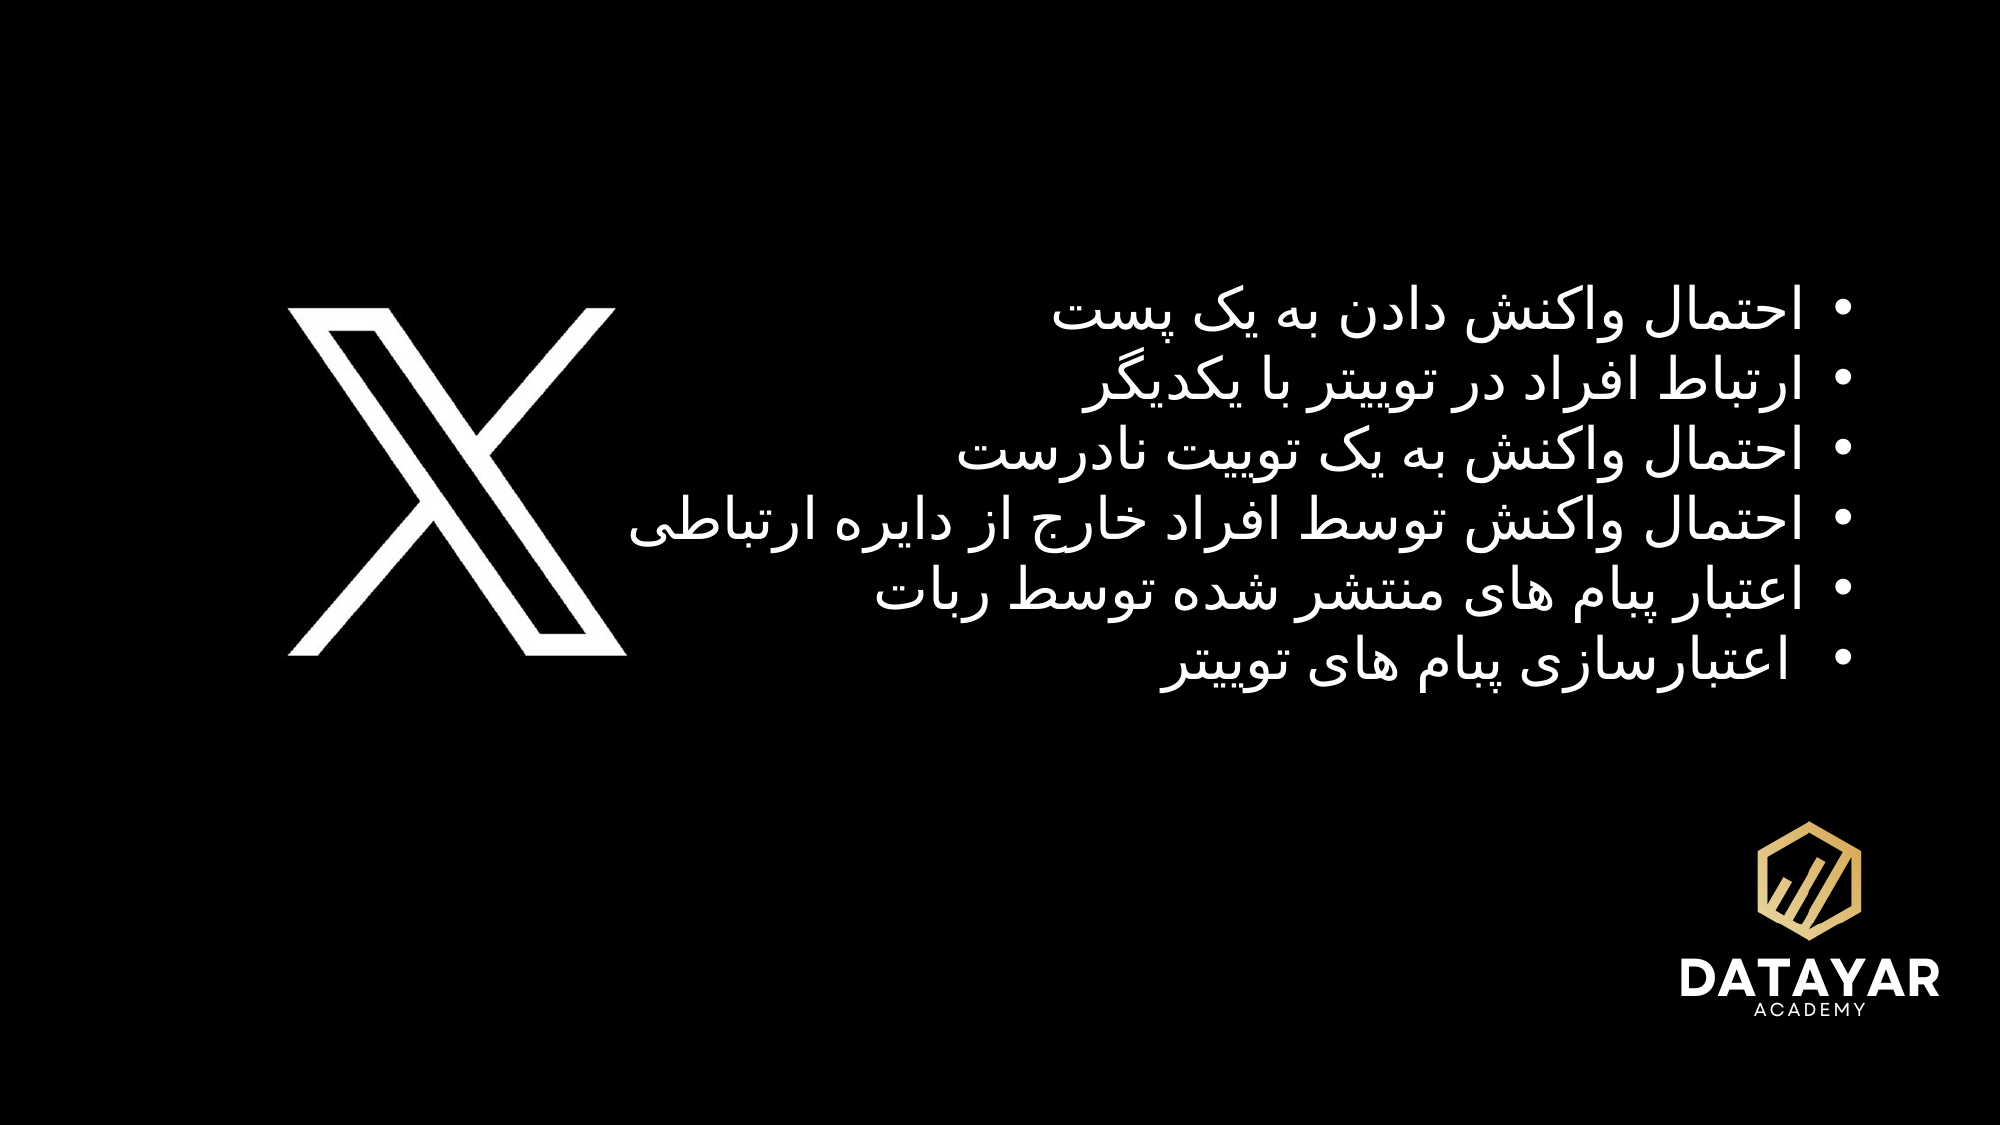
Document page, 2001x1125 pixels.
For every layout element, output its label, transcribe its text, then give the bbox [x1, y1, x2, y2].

picture [11, 229, 903, 731]
picture [1561, 675, 2000, 1125]
text_box احتمال واکنش دادن به یک پست ارتباط افراد در توییتر با یکدیگر احتمال واکنش به یک توییت نادرست احتمال واکنش توسط افراد خارج از دایره ارتباطی اعتبار پبام های منتشر شده توسط ربات اعتبارسازی پبام های توییتر [612, 264, 1869, 909]
